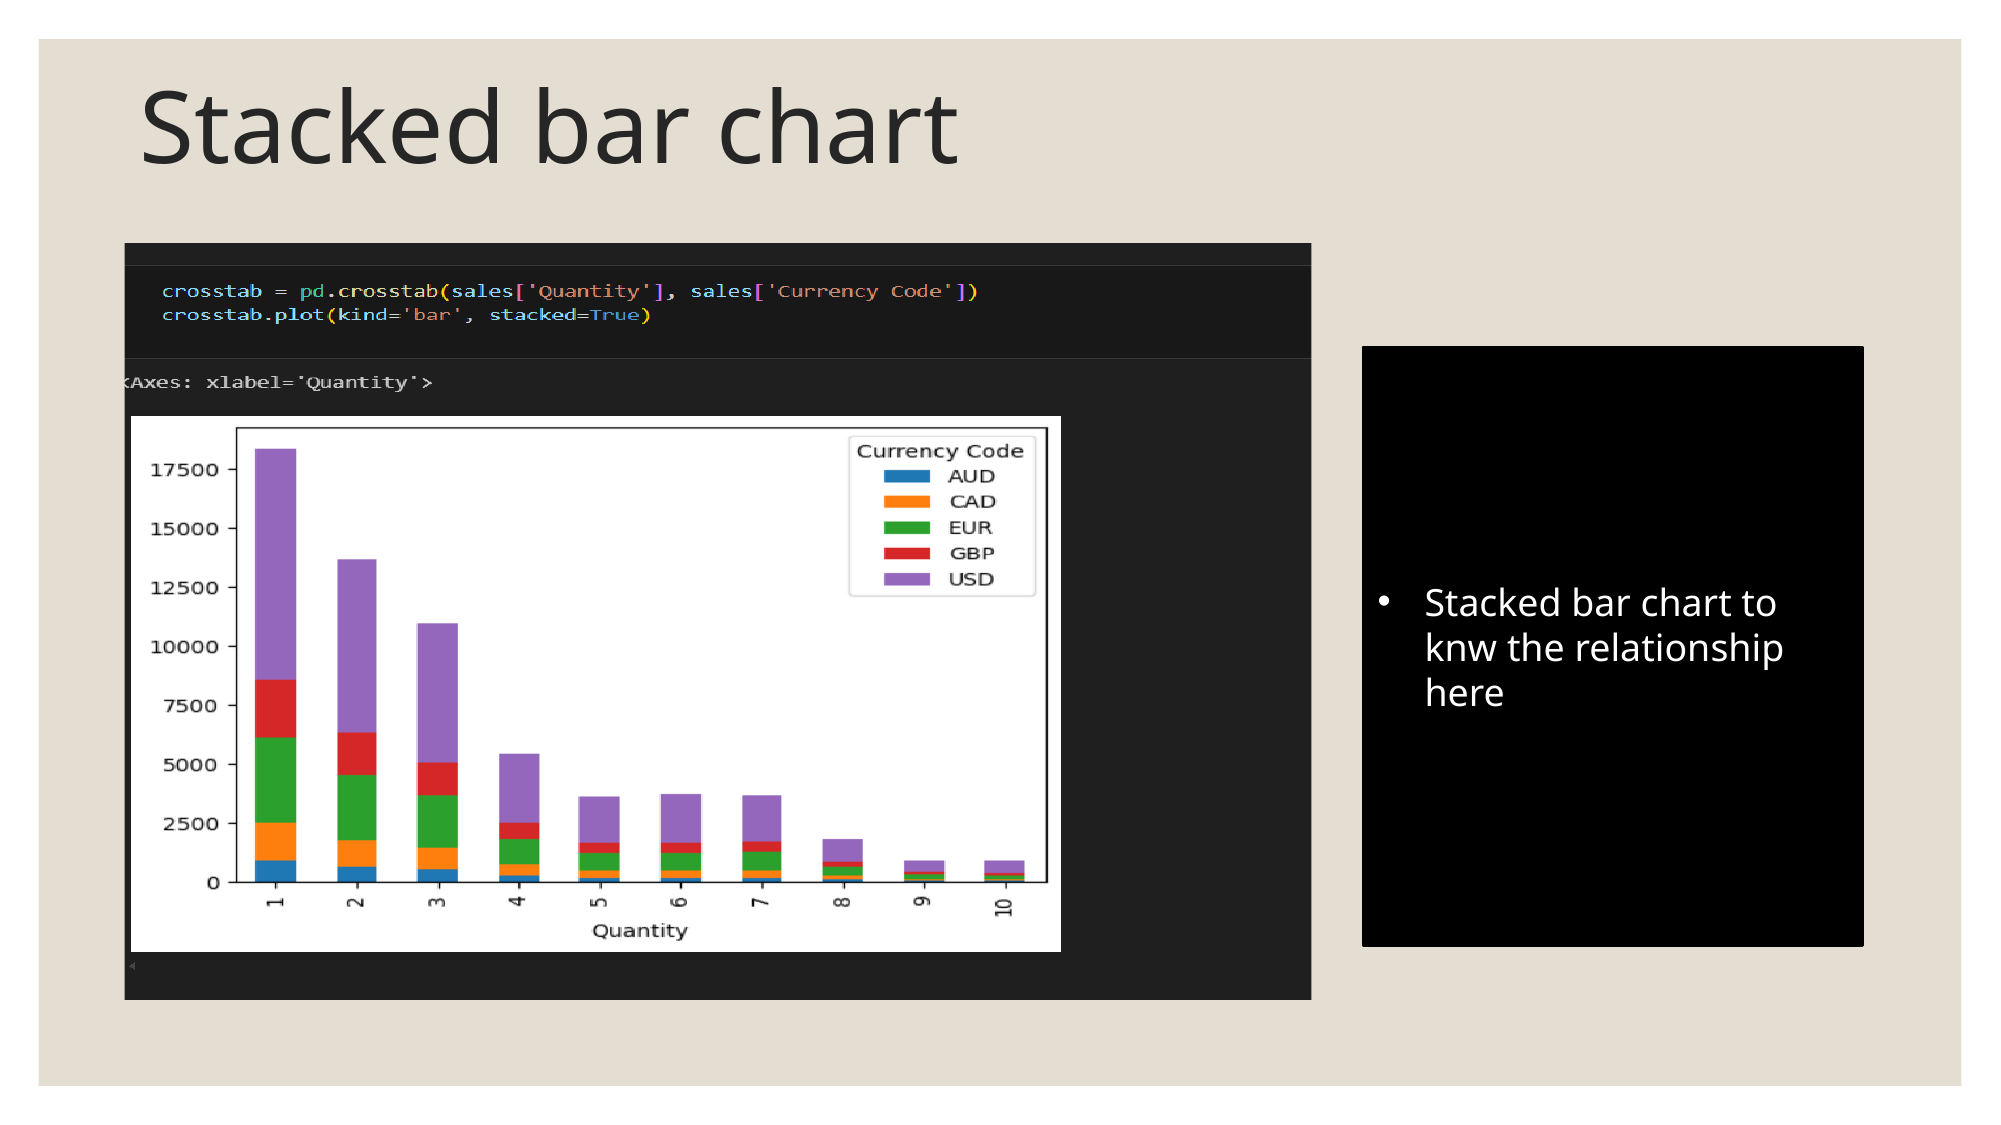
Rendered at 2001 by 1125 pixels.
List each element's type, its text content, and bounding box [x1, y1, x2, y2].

text_box Stacked bar chart to knw the relationship here [1362, 346, 1864, 947]
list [124, 243, 1312, 1000]
title Stacked bar chart [124, 18, 1775, 244]
